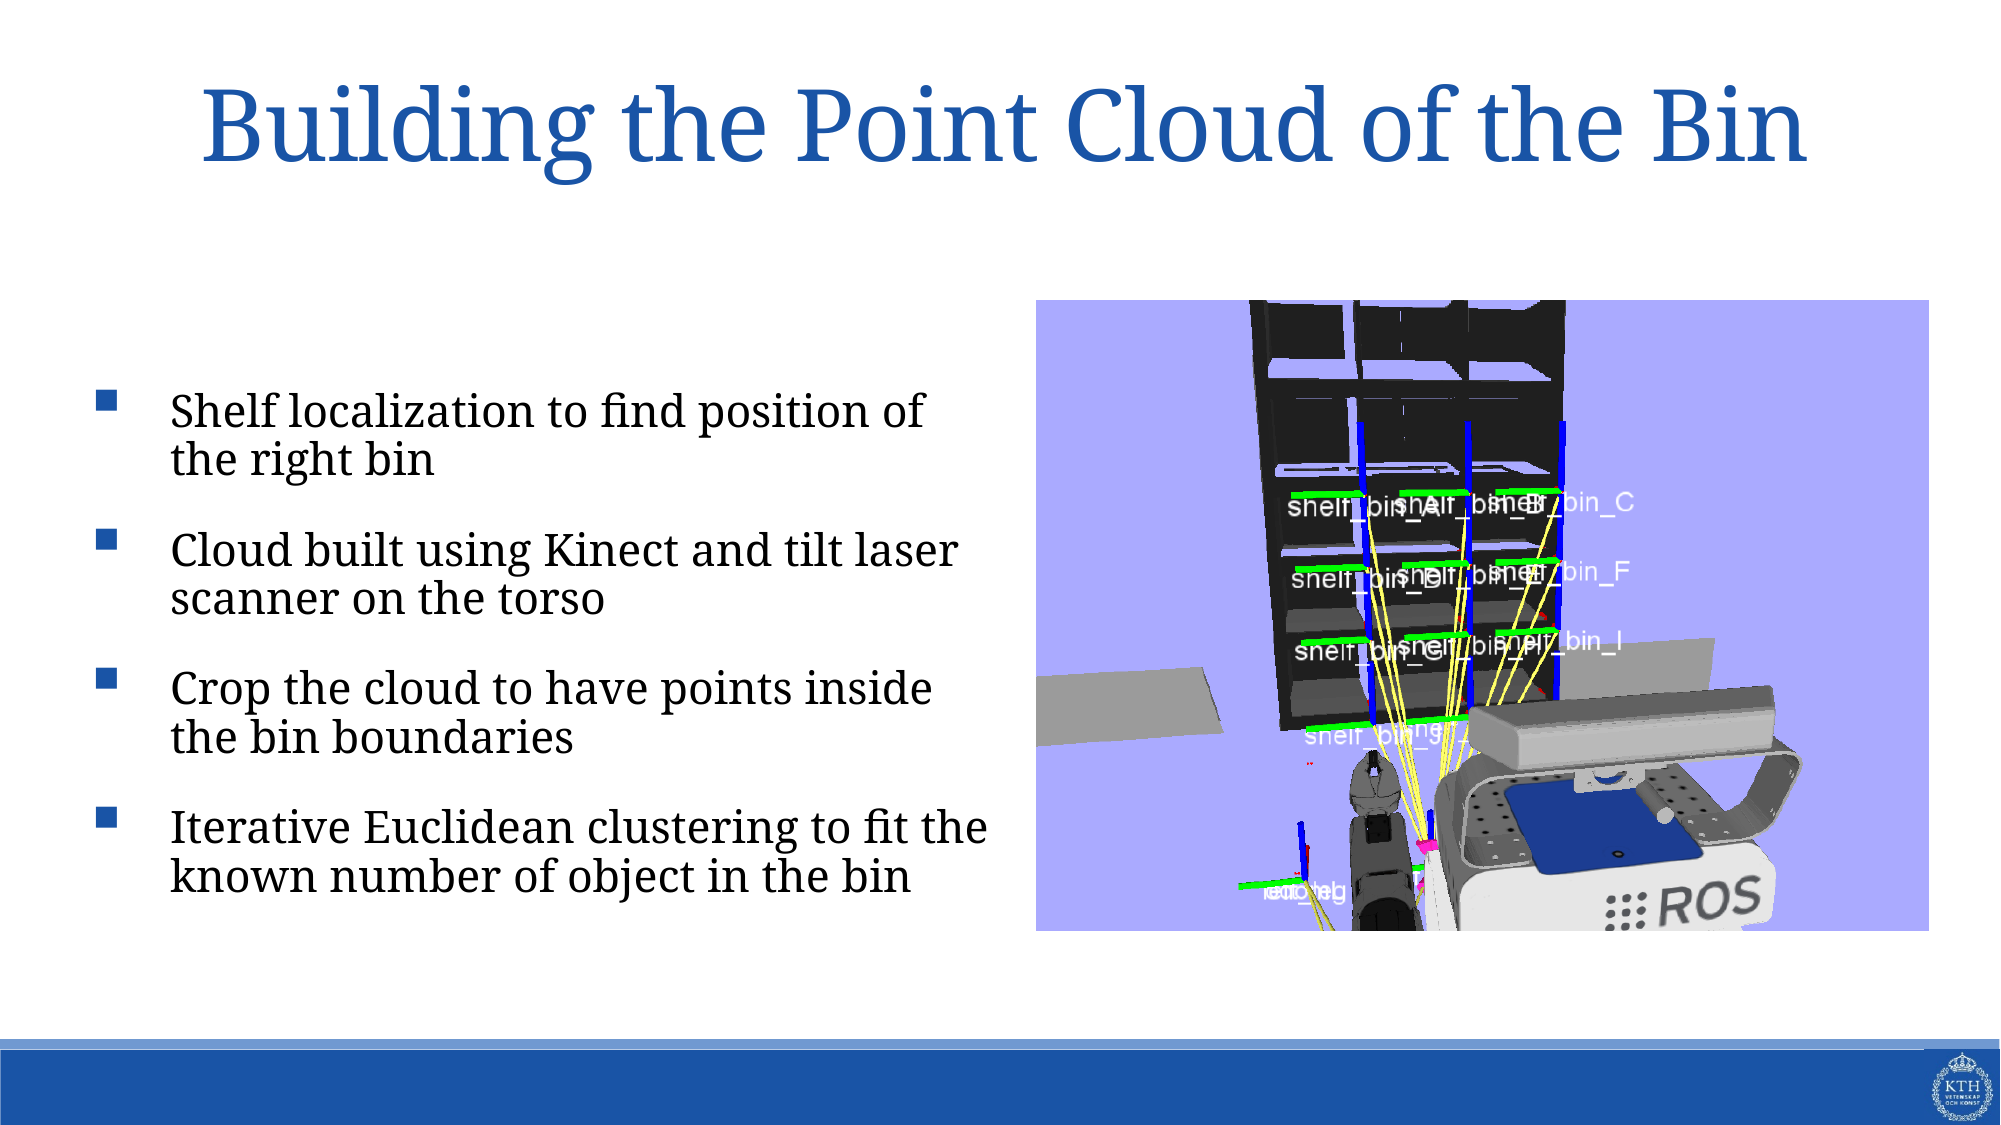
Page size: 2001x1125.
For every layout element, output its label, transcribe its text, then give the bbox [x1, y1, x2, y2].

text_box Shelf localization to find position of the right bin Cloud built using Kinect and tilt laser scanner on the torso Crop the cloud to have points inside the bin boundaries Iterative Euclidean clustering to fit the known number of object in the bin [90, 285, 991, 947]
title Building the Point Cloud of the Bin [180, 47, 1830, 190]
picture [1036, 299, 1930, 931]
picture [1924, 1049, 2000, 1125]
